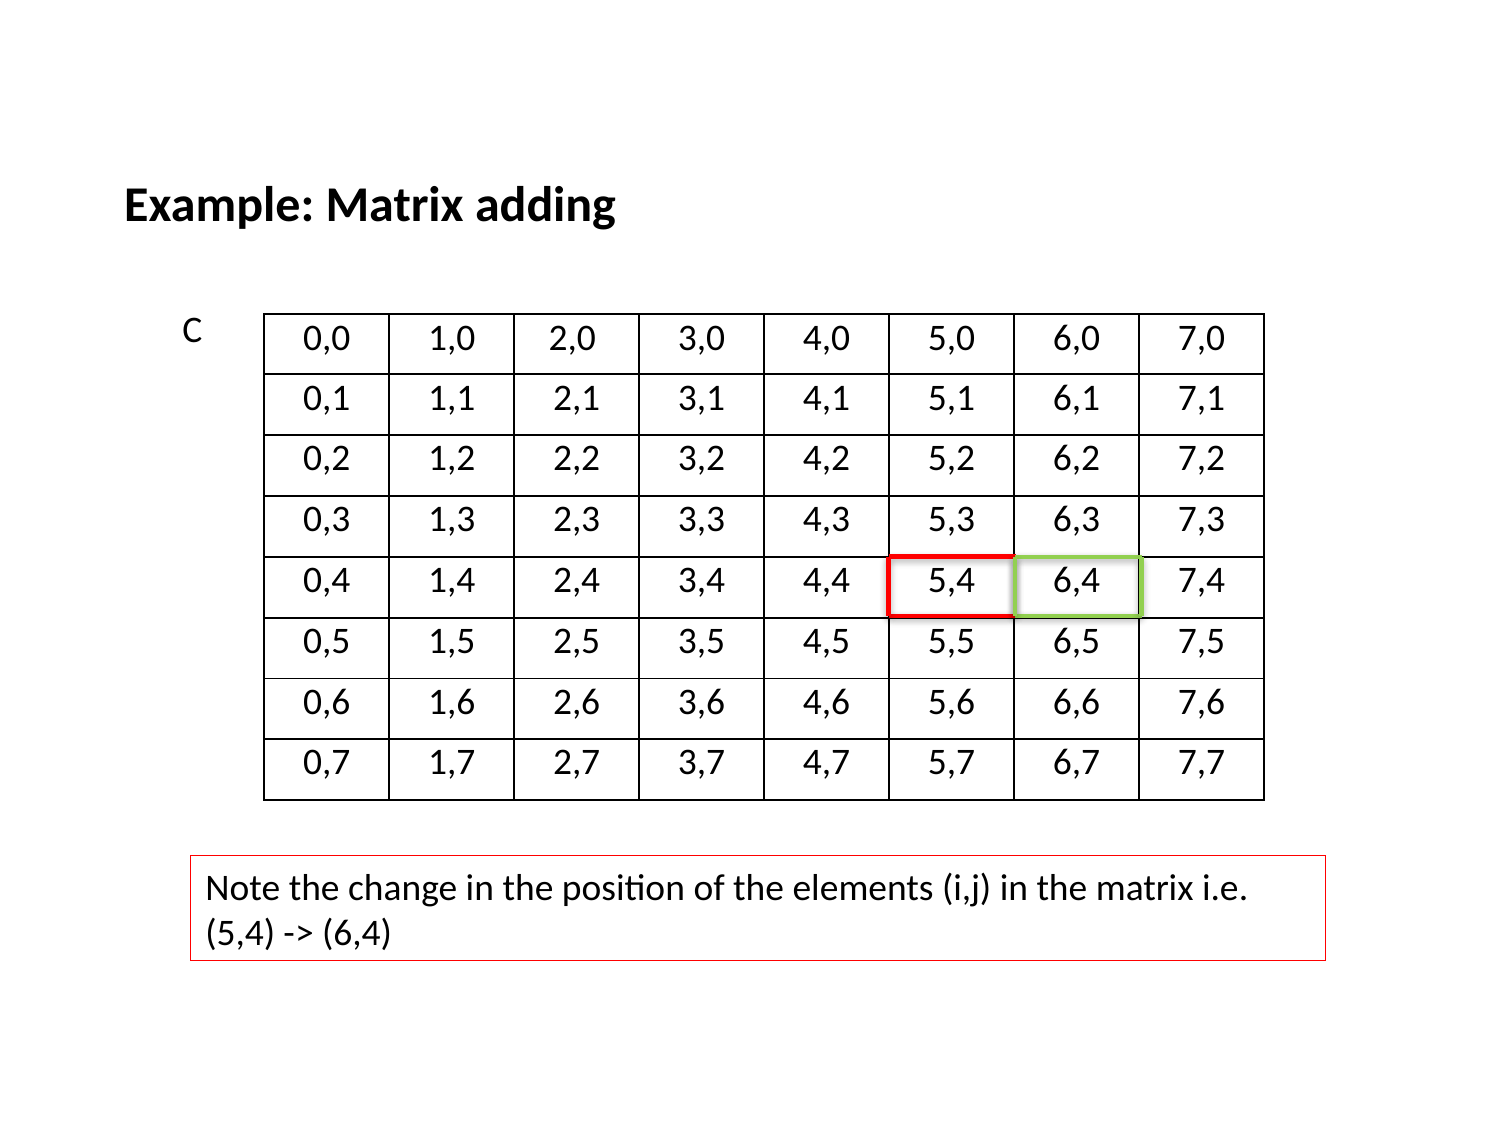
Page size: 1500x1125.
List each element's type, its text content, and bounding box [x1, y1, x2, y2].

table_cell 6,6 [1015, 679, 1138, 738]
table_cell 5,2 [890, 436, 1013, 495]
table_header 6,0 [1015, 315, 1138, 373]
table_cell 1,1 [390, 375, 513, 434]
table_cell 0,3 [265, 497, 388, 556]
table_cell 4,4 [765, 558, 883, 617]
table_cell 4,6 [765, 679, 888, 738]
text_box Example: Matrix adding [109, 164, 1336, 240]
table_cell 3,7 [640, 740, 763, 799]
table_cell 3,5 [640, 619, 763, 678]
table_cell 2,2 [515, 436, 638, 495]
table_cell 7,7 [1140, 740, 1263, 799]
table_cell 6,4 [1023, 567, 1134, 612]
table_cell 5,1 [890, 375, 1013, 434]
text_box Note the change in the position of the elements (i,j) in the matrix i.e. (5,4) -> (6,4) [190, 855, 1326, 961]
table_cell 1,5 [390, 619, 513, 678]
table_cell 3,3 [640, 497, 763, 556]
table_cell 7,1 [1140, 375, 1263, 434]
table_cell 5,3 [890, 497, 1013, 553]
table_cell 4,7 [765, 740, 888, 799]
table_cell 7,6 [1140, 679, 1263, 738]
table_cell 0,2 [265, 436, 388, 495]
table_cell 5,4 [896, 567, 1007, 612]
text_box C [167, 297, 281, 357]
table_header 1,0 [390, 315, 513, 373]
table_header 5,0 [890, 315, 1013, 373]
table_cell 2,4 [515, 558, 638, 617]
table_cell 4,3 [765, 497, 888, 556]
table_header 3,0 [640, 315, 763, 373]
table_cell 6,1 [1015, 375, 1138, 434]
table_cell 6,7 [1015, 740, 1138, 799]
table_cell 2,6 [515, 679, 638, 738]
table_cell 3,1 [640, 375, 763, 434]
table_cell 3,4 [640, 558, 763, 617]
table_cell 2,5 [515, 619, 638, 678]
table_cell 1,7 [390, 740, 513, 799]
table_cell 7,5 [1140, 619, 1263, 678]
table_cell 2,7 [515, 740, 638, 799]
table_cell 6,5 [1015, 626, 1138, 678]
table_header 2,0 [515, 315, 638, 373]
table_cell 2,3 [515, 497, 638, 556]
table_cell 5,5 [890, 626, 1013, 678]
table_cell 2,1 [515, 375, 638, 434]
table_cell 3,2 [640, 436, 763, 495]
table_cell 6,2 [1015, 436, 1138, 495]
table_cell 0,7 [265, 740, 388, 799]
table_cell 0,4 [265, 558, 388, 617]
table_cell 7,2 [1140, 436, 1263, 495]
table_cell 0,5 [265, 619, 388, 678]
table_cell 4,2 [765, 436, 888, 495]
table_cell 5,6 [890, 679, 1013, 738]
table_header 0,0 [265, 315, 388, 373]
table_cell 7,4 [1147, 558, 1263, 617]
table_cell 7,3 [1140, 497, 1263, 556]
table_cell 3,6 [640, 679, 763, 738]
table_cell 6,3 [1015, 497, 1138, 553]
table_cell 4,5 [765, 619, 888, 678]
table_cell 0,6 [265, 679, 388, 738]
table_header 4,0 [765, 315, 888, 373]
table_cell 1,3 [390, 497, 513, 556]
table_cell 1,4 [390, 558, 513, 617]
table_cell 4,1 [765, 375, 888, 434]
table_header 7,0 [1140, 315, 1263, 373]
table_cell 1,6 [390, 679, 513, 738]
table_cell 1,2 [390, 436, 513, 495]
table_cell 5,7 [890, 740, 1013, 799]
table_cell 0,1 [265, 375, 388, 434]
